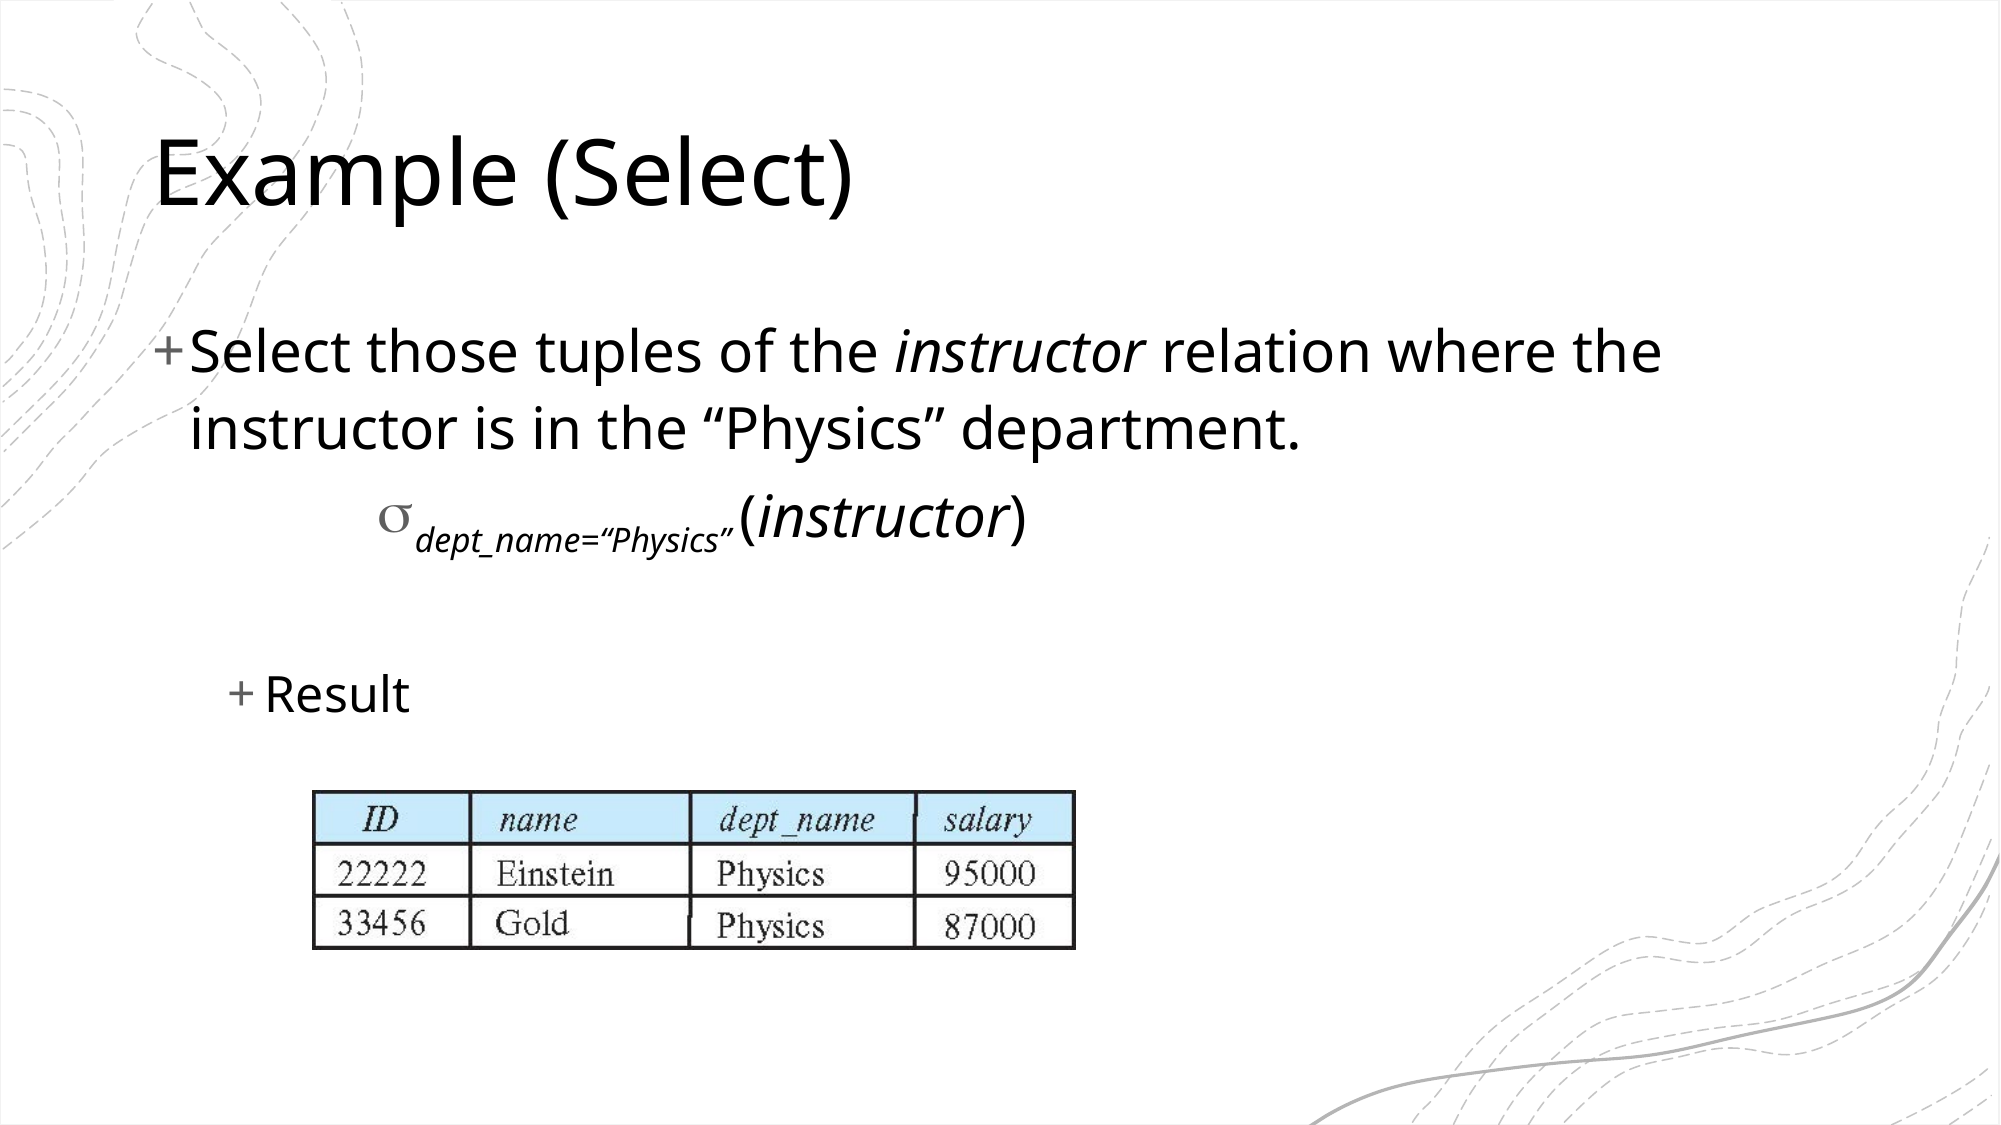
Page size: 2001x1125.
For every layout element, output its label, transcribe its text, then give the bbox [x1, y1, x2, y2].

title Example (Select) [137, 59, 1863, 278]
list Select those tuples of the instructor relation where the instructor is in the “Physics” department. dept_name=“Physics” (instructor) Result [137, 299, 1863, 1014]
picture [312, 790, 1076, 950]
